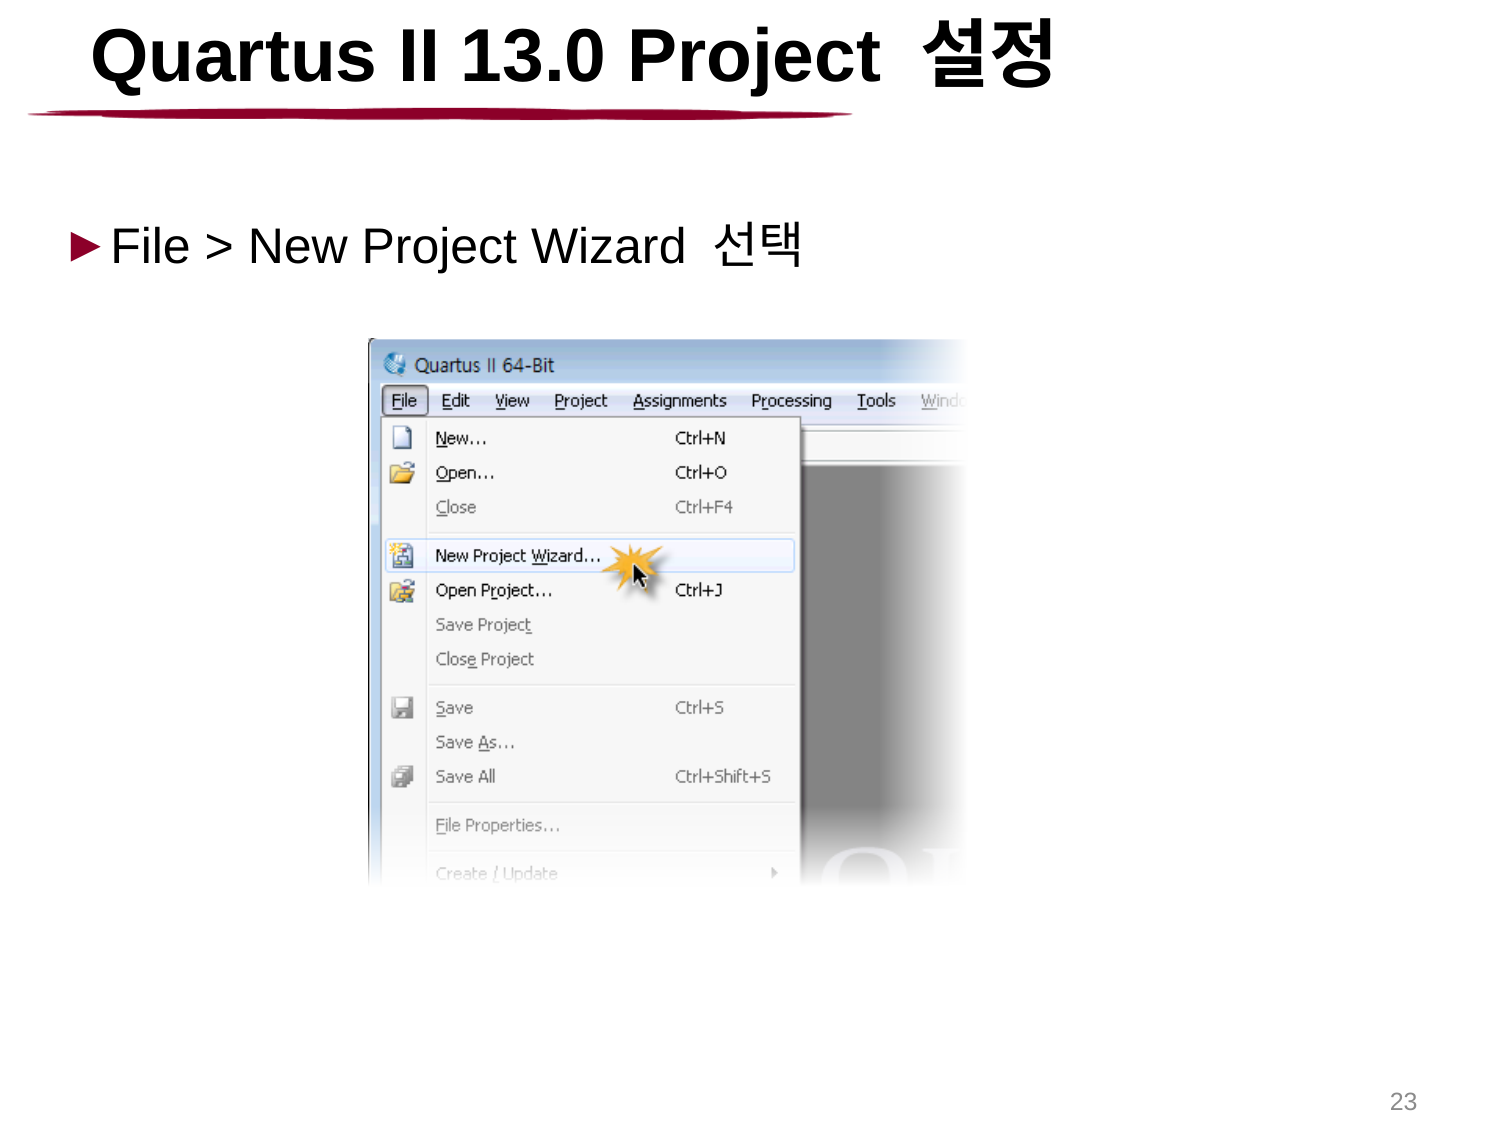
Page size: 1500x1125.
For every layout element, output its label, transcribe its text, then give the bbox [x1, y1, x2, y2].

slide_number 23 [1095, 1063, 1433, 1123]
picture [25, 98, 861, 130]
list File > New Project Wizard 선택 [46, 213, 1396, 956]
text_box Quartus II 13.0 Project 설정 [0, 9, 1322, 105]
picture [368, 338, 969, 888]
